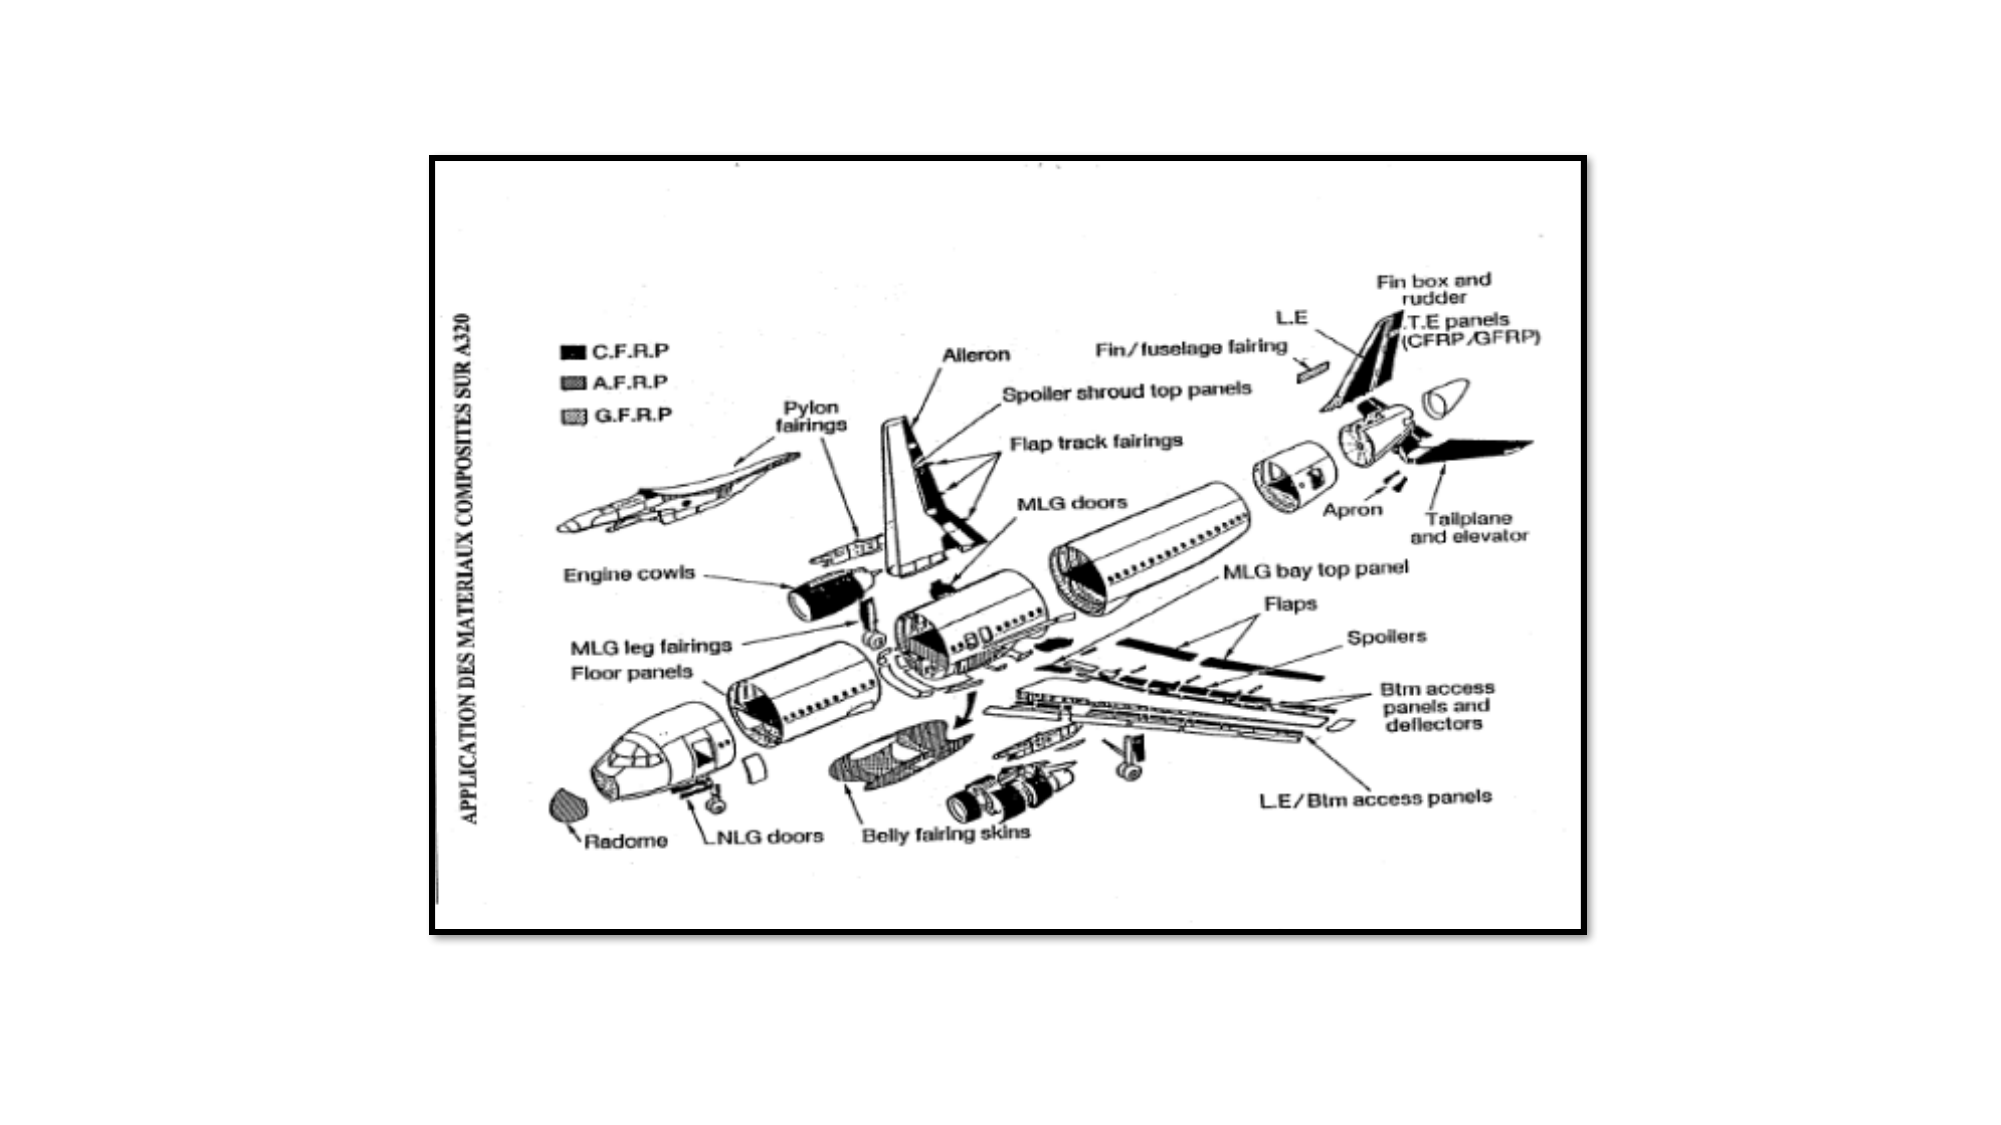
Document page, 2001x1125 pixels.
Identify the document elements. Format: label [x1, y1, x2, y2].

picture [1392, 161, 1581, 929]
picture [435, 161, 624, 929]
list [624, 0, 1392, 1118]
